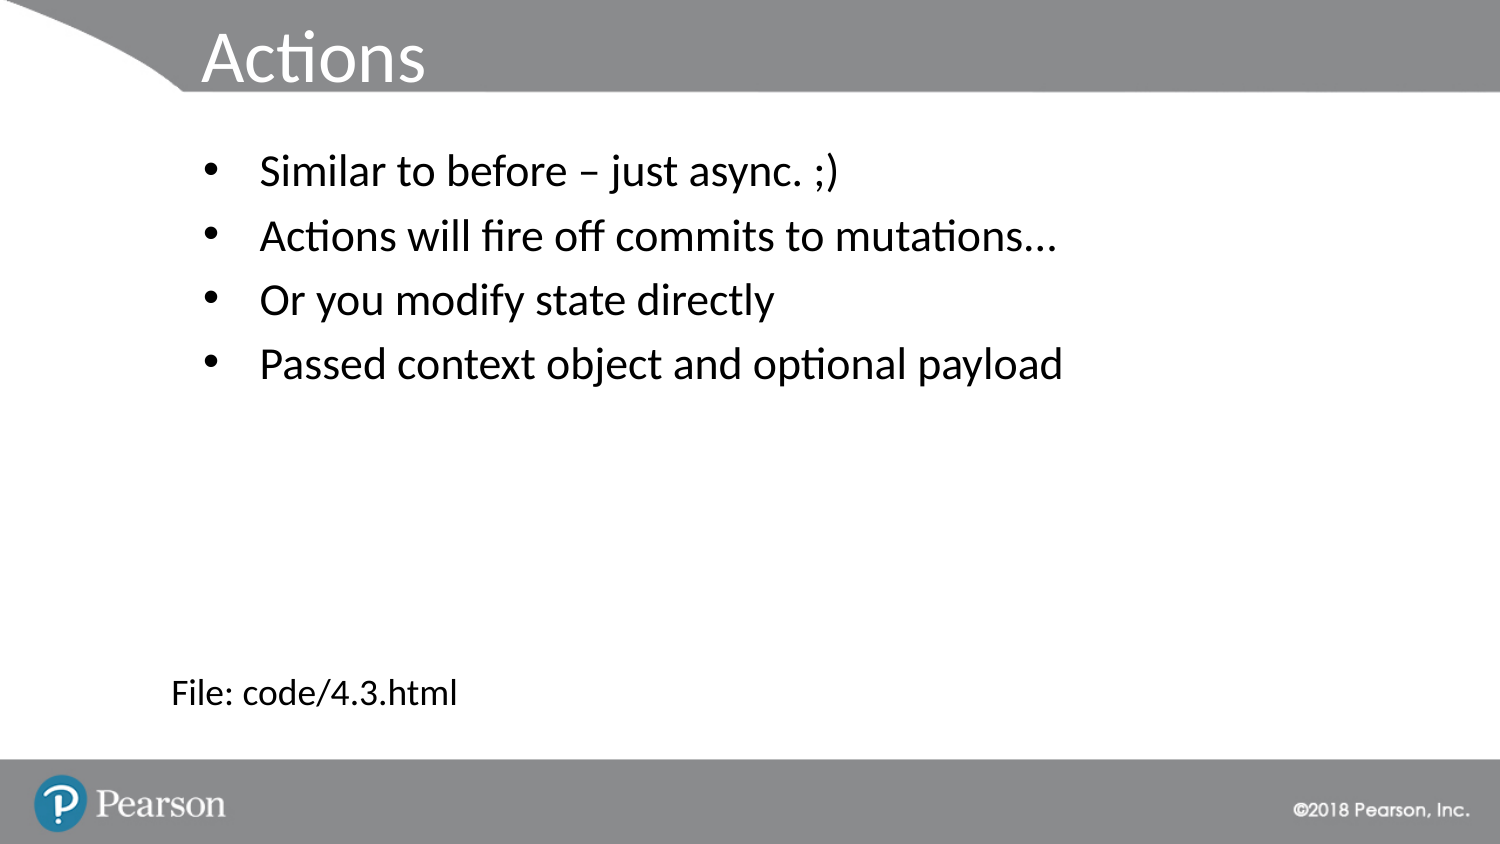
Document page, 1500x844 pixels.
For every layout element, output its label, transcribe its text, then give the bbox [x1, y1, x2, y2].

list Similar to before – just async. ;) Actions will fire off commits to mutations... Or you modify state directly Passed context object and optional payload [188, 133, 1425, 716]
picture [0, 0, 1500, 844]
title Actions [186, 0, 1425, 92]
text_box File: code/4.3.html [156, 660, 957, 721]
